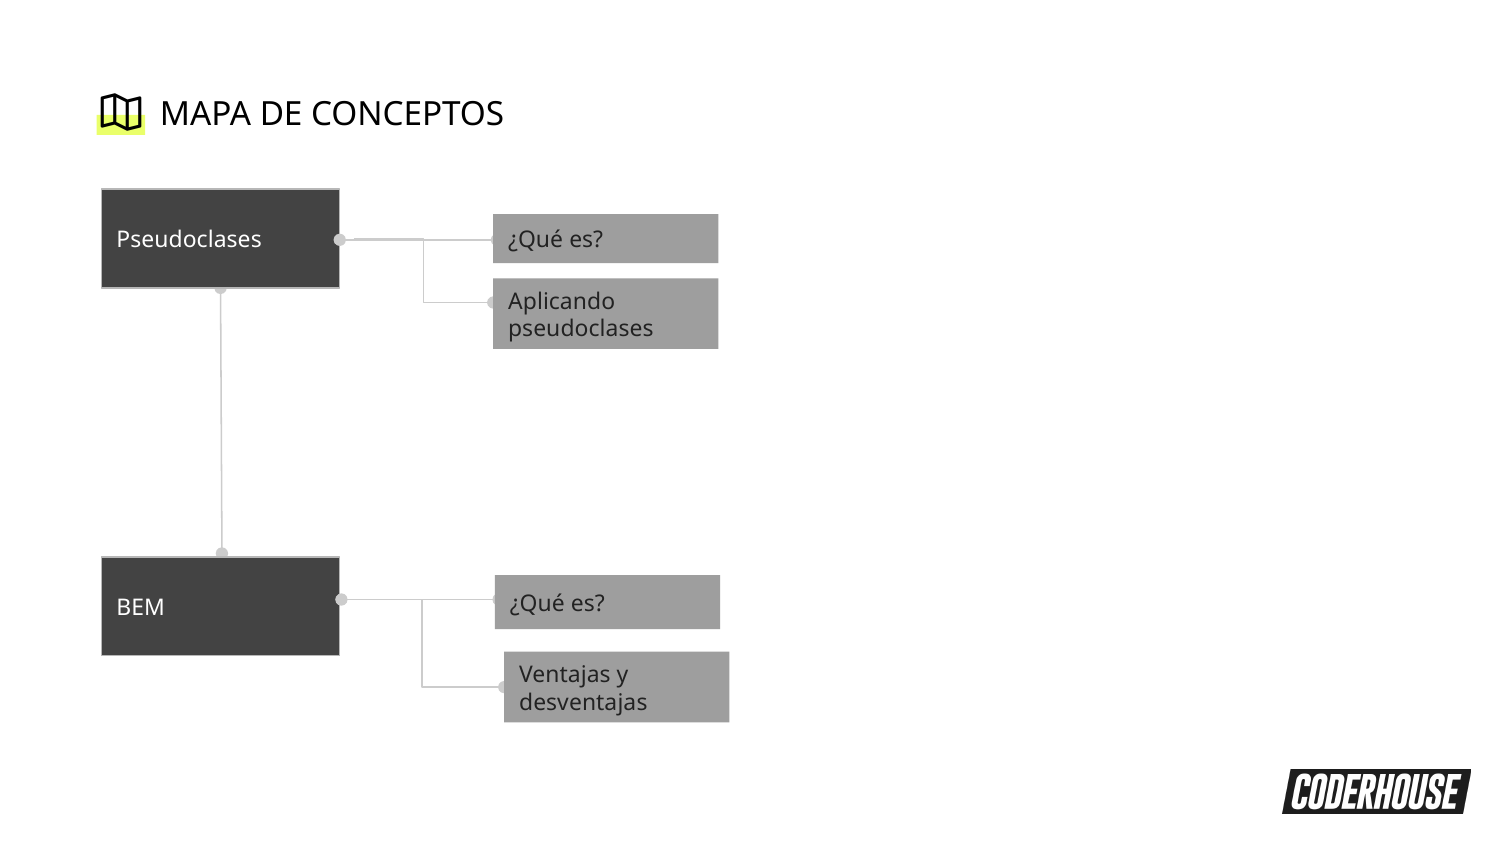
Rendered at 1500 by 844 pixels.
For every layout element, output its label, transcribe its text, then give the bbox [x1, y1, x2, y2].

picture [1281, 769, 1471, 814]
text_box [339, 599, 505, 688]
text_box Ventajas y desventajas [504, 651, 730, 723]
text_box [353, 238, 494, 303]
text_box ¿Qué es? [493, 214, 719, 264]
text_box MAPA DE CONCEPTOS [145, 76, 549, 147]
text_box Pseudoclases [101, 189, 340, 288]
text_box ¿Qué es? [494, 575, 721, 630]
picture [95, 87, 146, 138]
text_box Aplicando pseudoclases [493, 278, 719, 349]
text_box BEM [101, 556, 340, 656]
